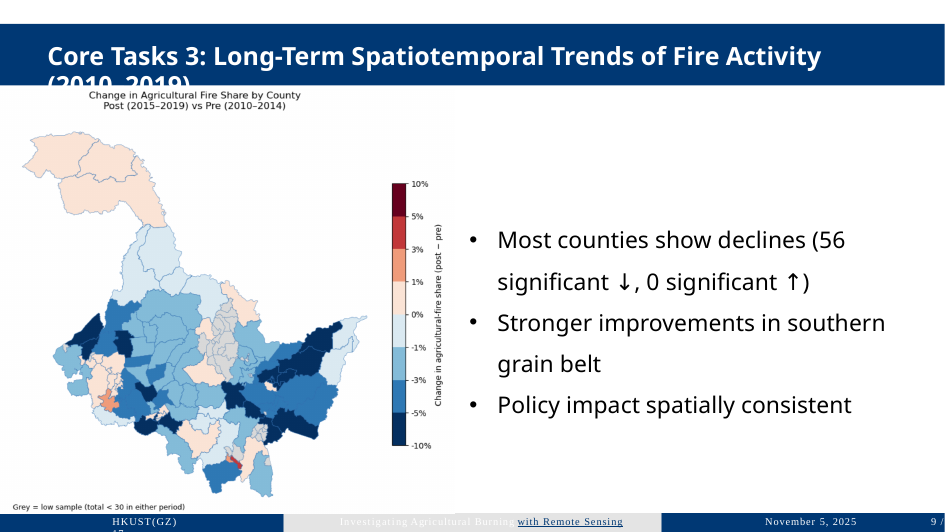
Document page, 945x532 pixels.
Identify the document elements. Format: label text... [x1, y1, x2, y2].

text_box [0, 23, 945, 86]
text_box Core Tasks 3: Long-Term Spatiotemporal Trends of Fire Activity (2010–2019) [32, 32, 913, 108]
text_box Most counties show declines (56 significant ↓, 0 significant ↑) Stronger improvements in southern grain belt Policy impact spatially consistent [455, 204, 945, 426]
picture [0, 89, 455, 514]
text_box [0, 513, 945, 532]
